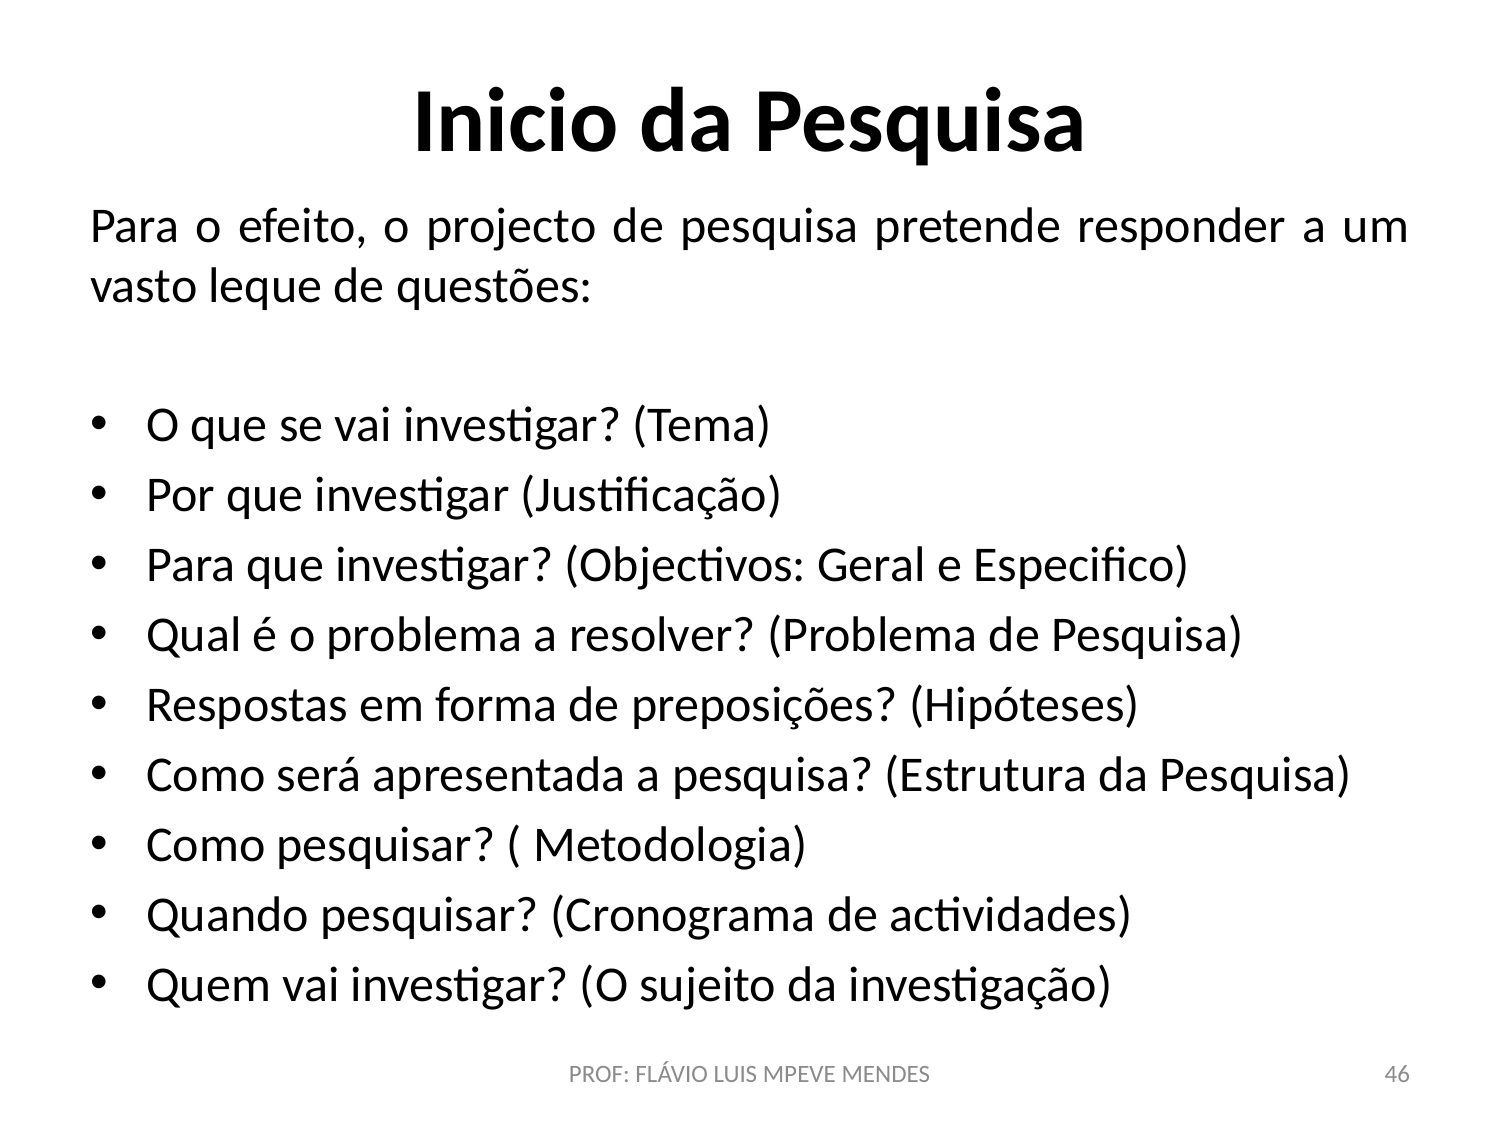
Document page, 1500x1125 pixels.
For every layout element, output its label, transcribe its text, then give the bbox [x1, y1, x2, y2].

footer PROF: FLÁVIO LUIS MPEVE MENDES [512, 1042, 988, 1103]
slide_number 46 [1074, 1042, 1425, 1103]
list Para o efeito, o projecto de pesquisa pretende responder a um vasto leque de questões: O que se vai investigar? (Tema) Por que investigar (Justificação) Para que investigar? (Objectivos: Geral e Especifico) Qual é o problema a resolver? (Problema de Pesquisa) Respostas em forma de preposições? (Hipóteses) Como será apresentada a pesquisa? (Estrutura da Pesquisa) Como pesquisar? ( Metodologia) Quando pesquisar? (Cronograma de actividades) Quem vai investigar? (O sujeito da investigação) [75, 184, 1425, 1035]
title Inicio da Pesquisa [75, 8, 1425, 184]
